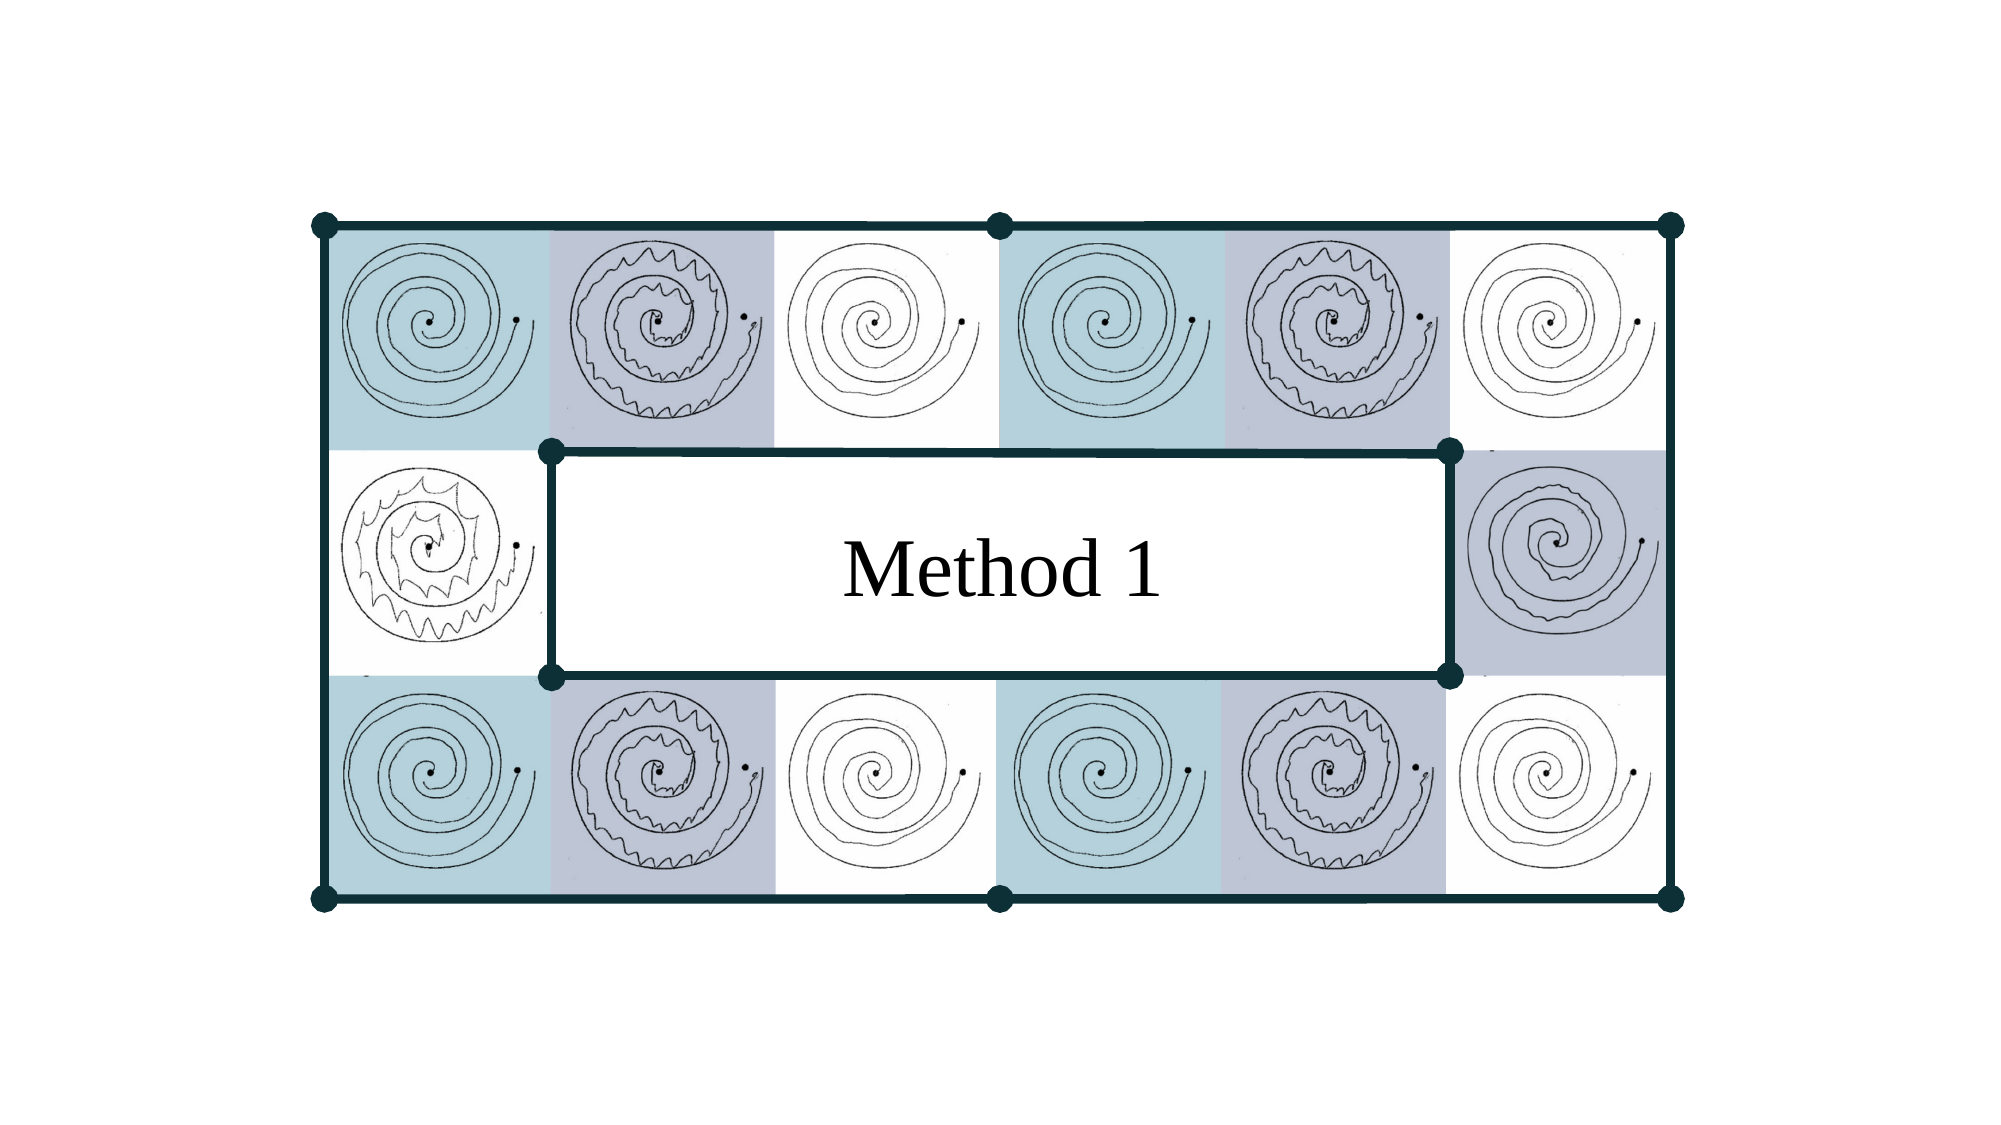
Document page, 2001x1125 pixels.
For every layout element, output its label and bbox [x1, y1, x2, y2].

picture [1671, 225, 1675, 899]
picture [325, 226, 1670, 899]
